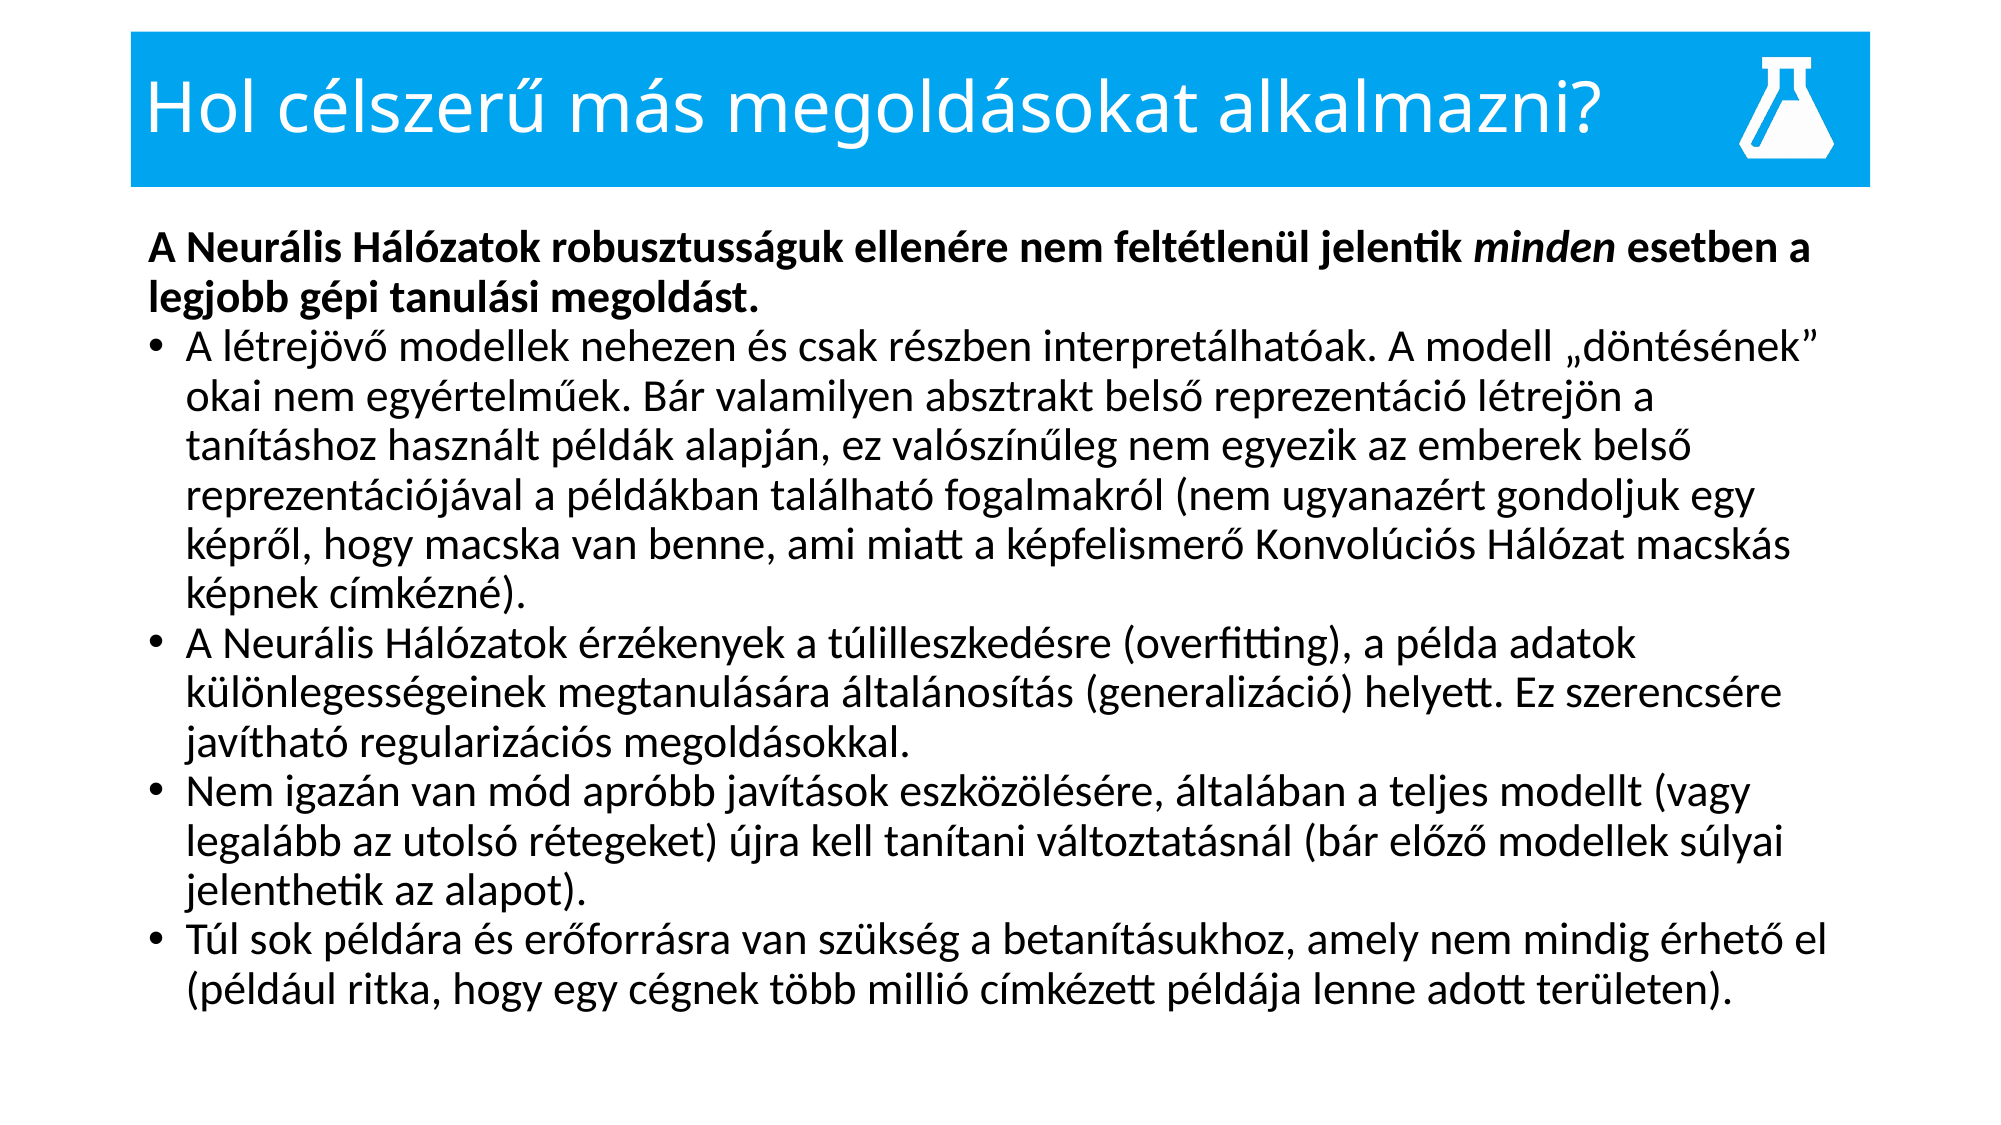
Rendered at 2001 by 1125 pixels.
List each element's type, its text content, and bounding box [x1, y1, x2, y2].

picture [1740, 58, 1833, 158]
list A Neurális Hálózatok robusztusságuk ellenére nem feltétlenül jelentik minden esetben a legjobb gépi tanulási megoldást. A létrejövő modellek nehezen és csak részben interpretálhatóak. A modell „döntésének” okai nem egyértelműek. Bár valamilyen absztrakt belső reprezentáció létrejön a tanításhoz használt példák alapján, ez valószínűleg nem egyezik az emberek belső reprezentációjával a példákban található fogalmakról (nem ugyanazért gondoljuk egy képről, hogy macska van benne, ami miatt a képfelismerő Konvolúciós Hálózat macskás képnek címkézné). A Neurális Hálózatok érzékenyek a túlilleszkedésre (overfitting), a példa adatok különlegességeinek megtanulására általánosítás (generalizáció) helyett. Ez szerencsére javítható regularizációs megoldásokkal. Nem igazán van mód apróbb javítások eszközölésére, általában a teljes modellt (vagy legalább az utolsó rétegeket) újra kell tanítani változtatásnál (bár előző modellek súlyai jelenthetik az alapot). Túl sok példára és erőforrásra van szükség a betanításukhoz, amely nem mindig érhető el (például ritka, hogy egy cégnek több millió címkézett példája lenne adott területen). [133, 215, 1871, 1094]
title Hol célszerű más megoldásokat alkalmazni? [129, 31, 1701, 187]
